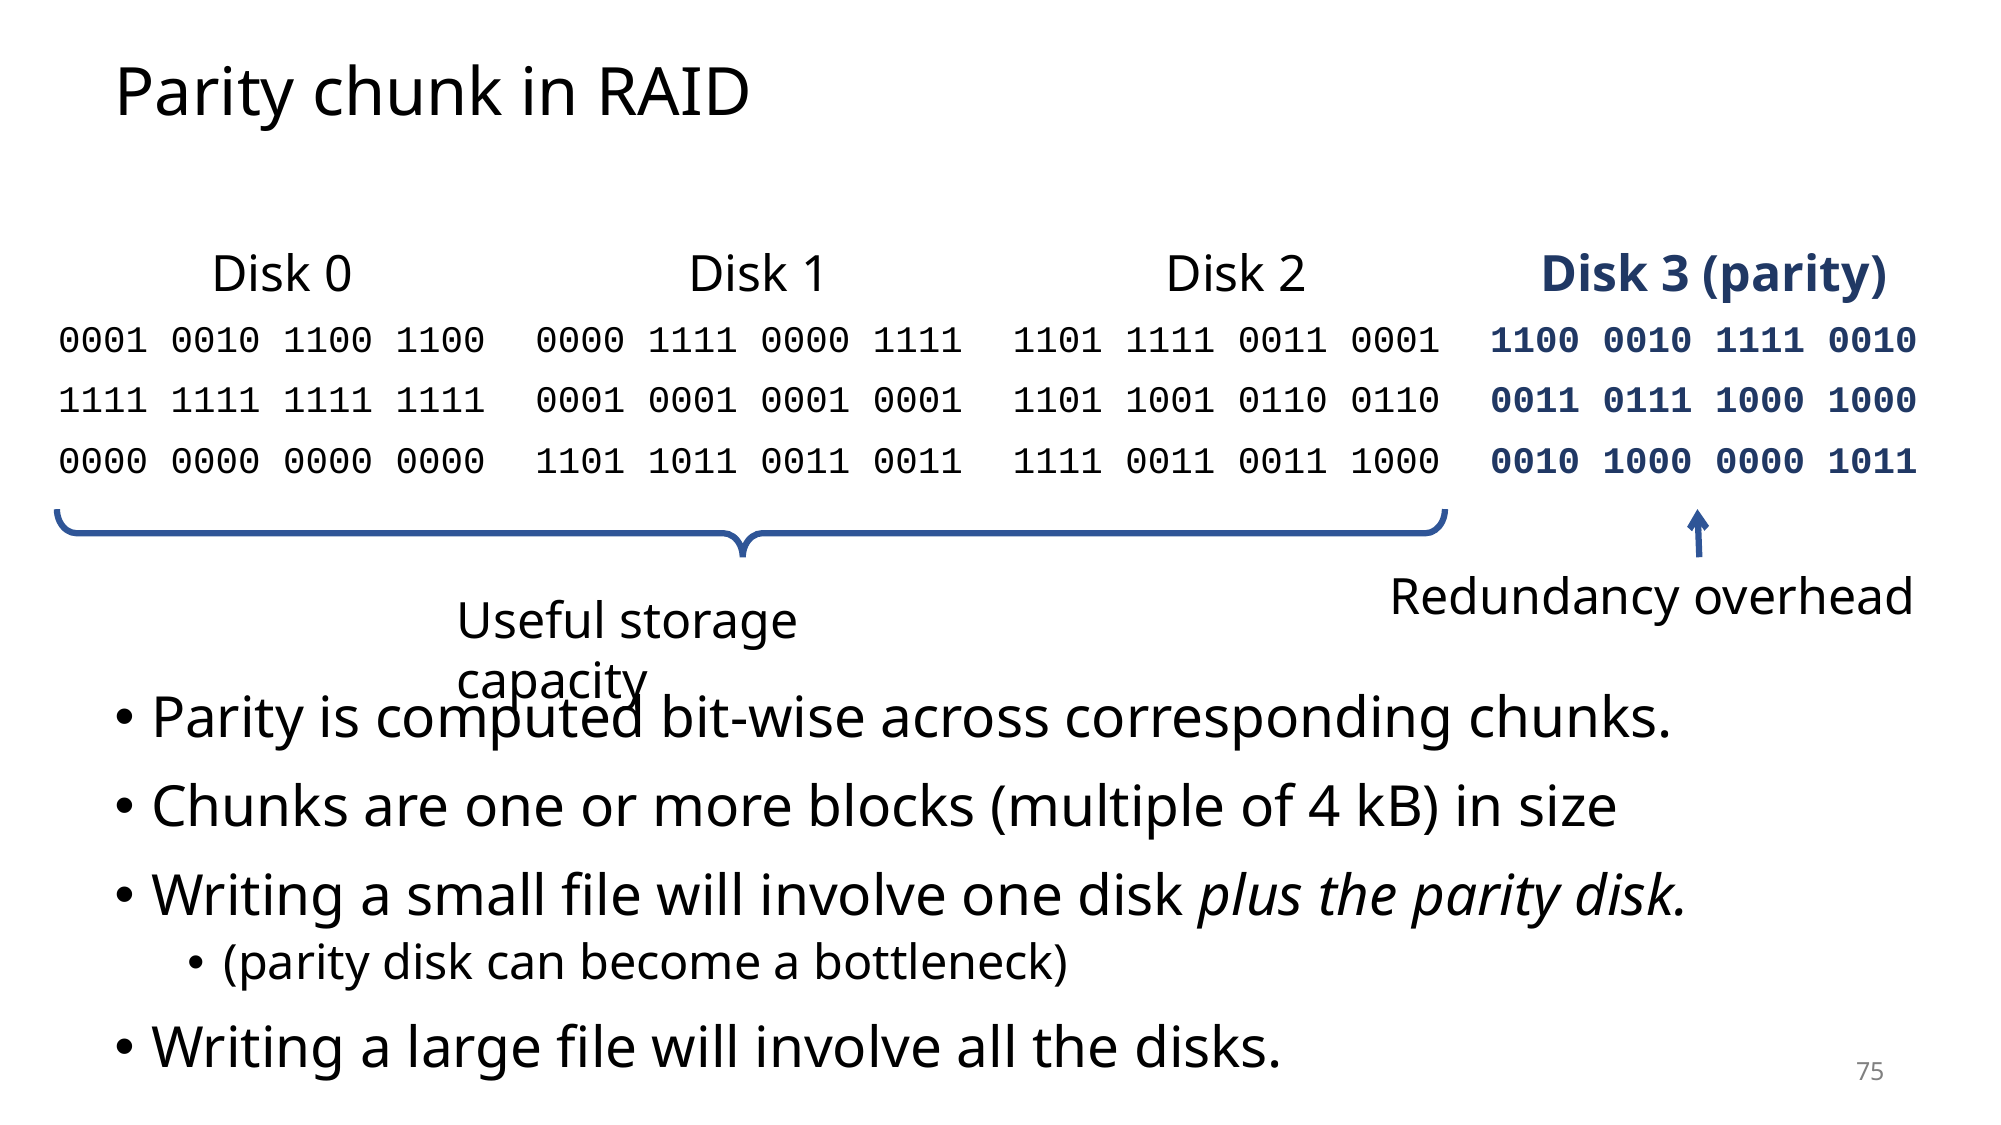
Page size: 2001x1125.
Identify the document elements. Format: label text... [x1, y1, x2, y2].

table_cell 0011 0111 1000 1000 [1475, 374, 1953, 435]
table_cell 1100 0010 1111 0010 [1475, 313, 1953, 374]
slide_number 75 [1749, 1042, 1900, 1103]
table_cell 1111 0011 0011 1000 [998, 435, 1475, 496]
table_cell 1101 1001 0110 0110 [998, 374, 1475, 435]
text_box [56, 509, 1446, 558]
table_cell 0001 0001 0001 0001 [521, 374, 998, 435]
title Parity chunk in RAID [99, 37, 1900, 150]
table_cell 1101 1011 0011 0011 [521, 435, 998, 496]
table_header Disk 3 (parity) [1475, 230, 1953, 313]
table_cell 0000 0000 0000 0000 [43, 435, 521, 496]
table_cell 0000 1111 0000 1111 [521, 313, 998, 374]
table_cell 1111 1111 1111 1111 [43, 374, 521, 435]
table_header Disk 1 [521, 230, 998, 313]
table_header Disk 0 [43, 230, 521, 313]
table_cell 1101 1111 0011 0001 [998, 313, 1475, 374]
table_header Disk 2 [998, 230, 1475, 313]
text_box Useful storage capacity [441, 581, 1000, 716]
text_box Redundancy overhead [1372, 557, 1930, 632]
table_cell 0001 0010 1100 1100 [43, 313, 521, 374]
table_cell 0010 1000 0000 1011 [1475, 435, 1953, 496]
list Parity is computed bit-wise across corresponding chunks. Chunks are one or more blocks (multiple of 4 kB) in size Writing a small file will involve one disk plus the parity disk. (parity disk can become a bottleneck) Writing a large file will involve all the disks. [99, 681, 1953, 1091]
